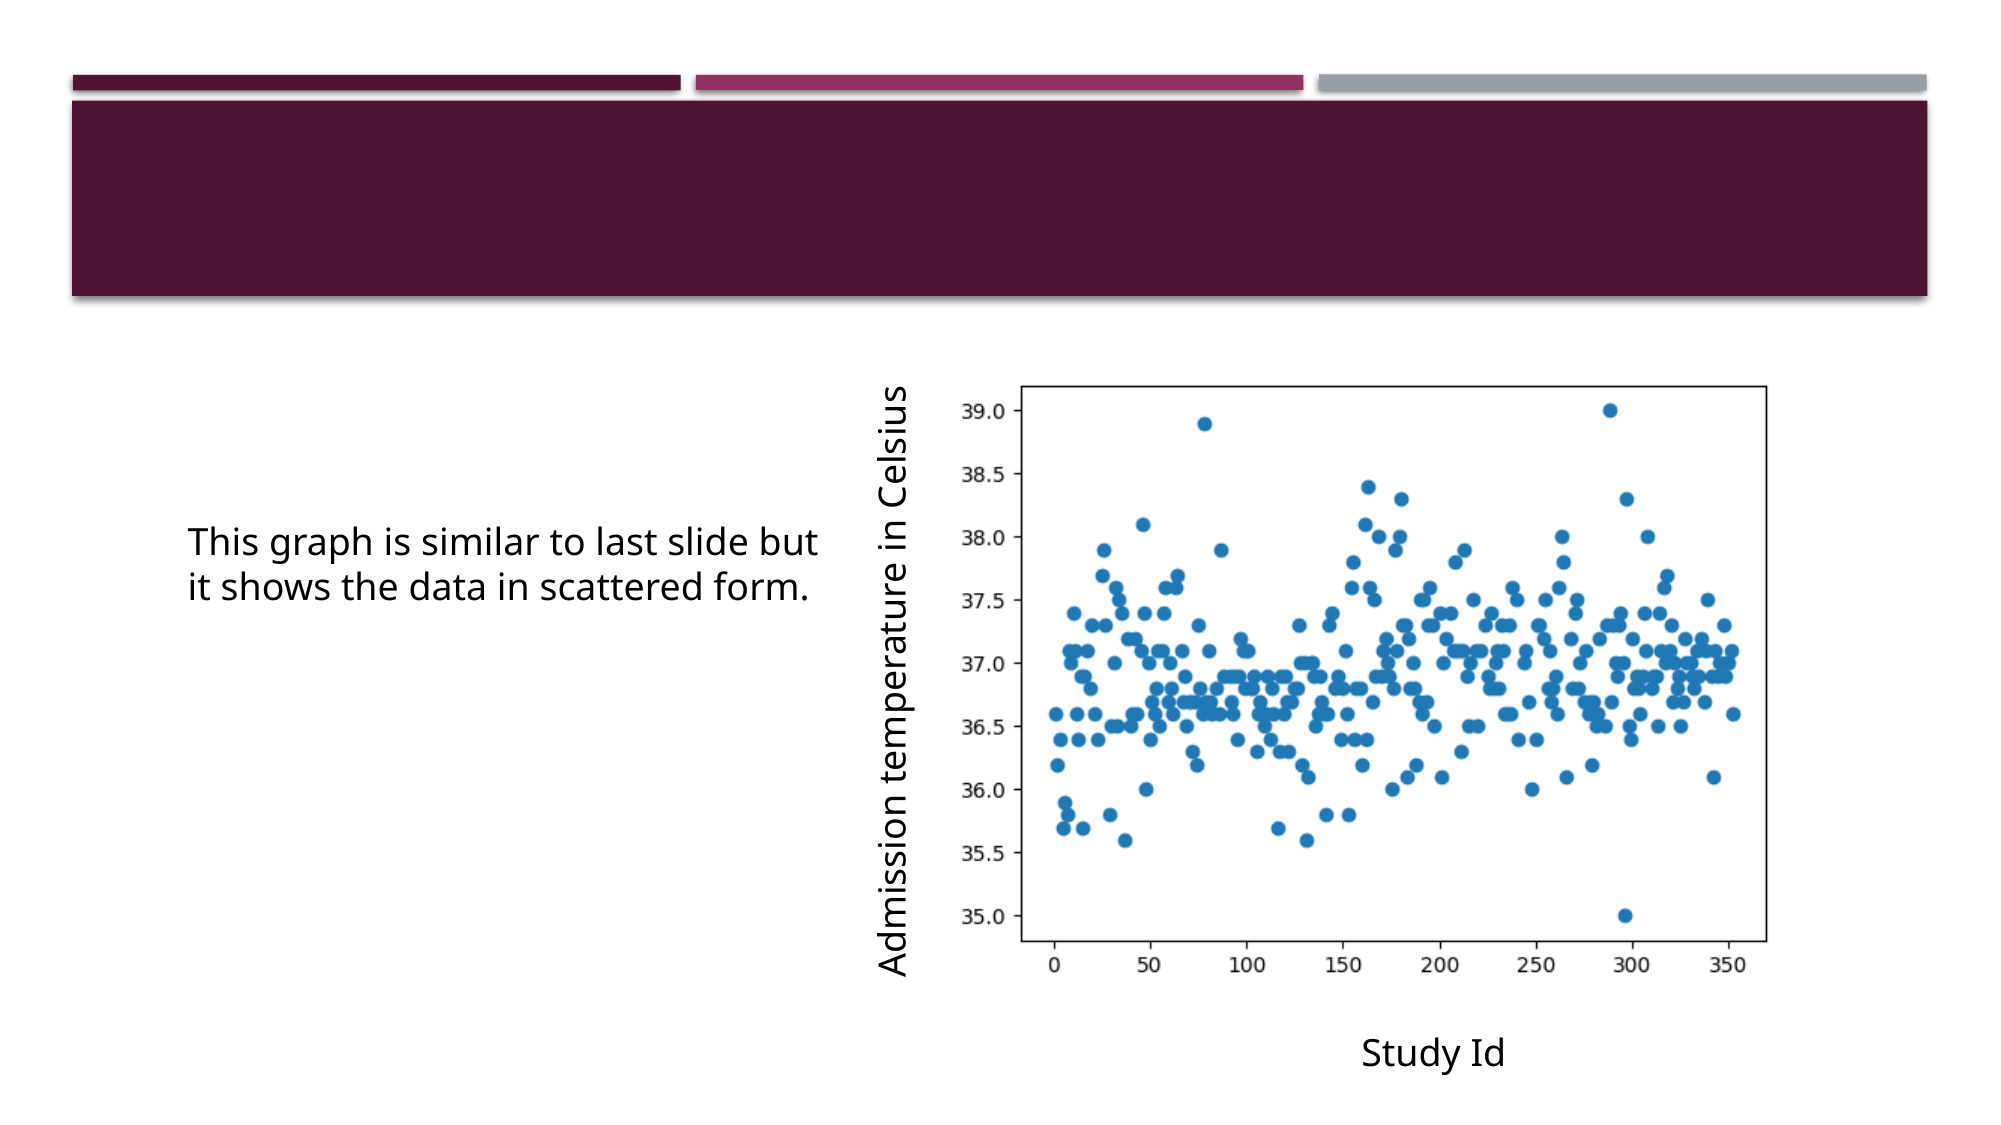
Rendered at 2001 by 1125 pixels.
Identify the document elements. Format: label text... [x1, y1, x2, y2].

picture [946, 371, 1782, 992]
text_box This graph is similar to last slide but it shows the data in scattered form. [172, 510, 860, 616]
text_box Admission temperature in Celsius [860, 370, 921, 993]
text_box Study Id [1346, 1021, 1561, 1082]
